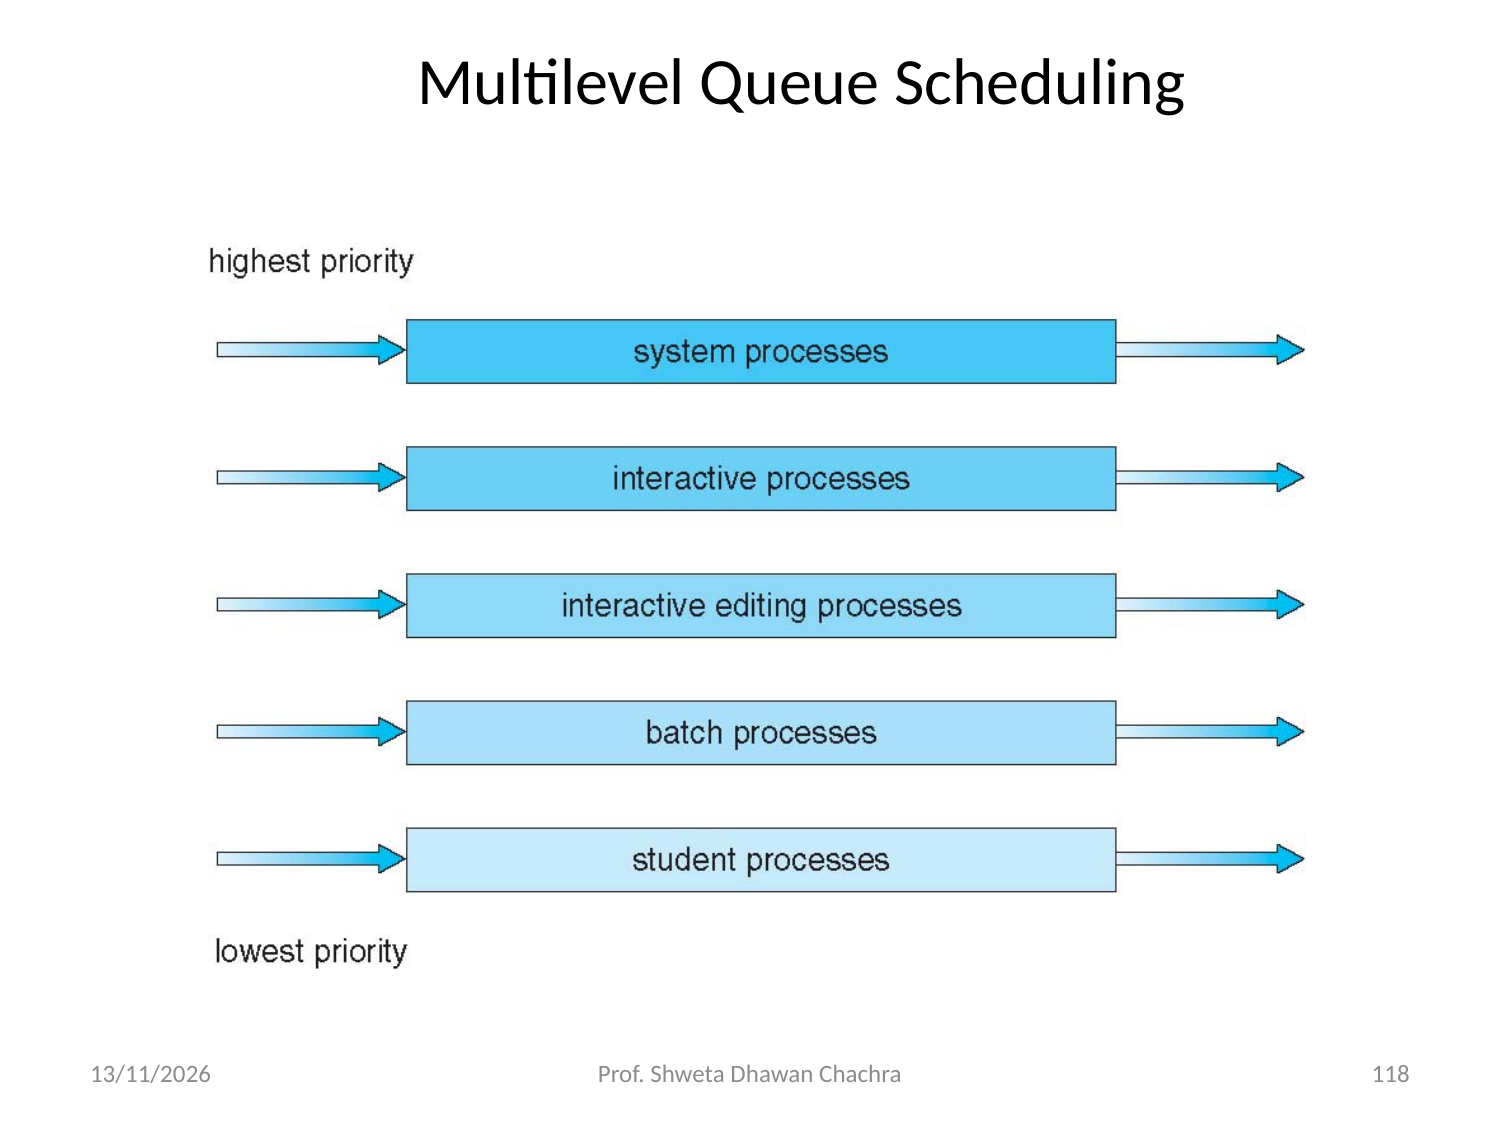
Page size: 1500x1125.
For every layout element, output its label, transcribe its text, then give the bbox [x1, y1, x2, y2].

slide_number 118 [1074, 1042, 1425, 1103]
footer Prof. Shweta Dhawan Chachra [512, 1042, 988, 1103]
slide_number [75, 1042, 425, 1103]
title Multilevel Queue Scheduling [178, 31, 1425, 126]
picture [208, 243, 1306, 970]
